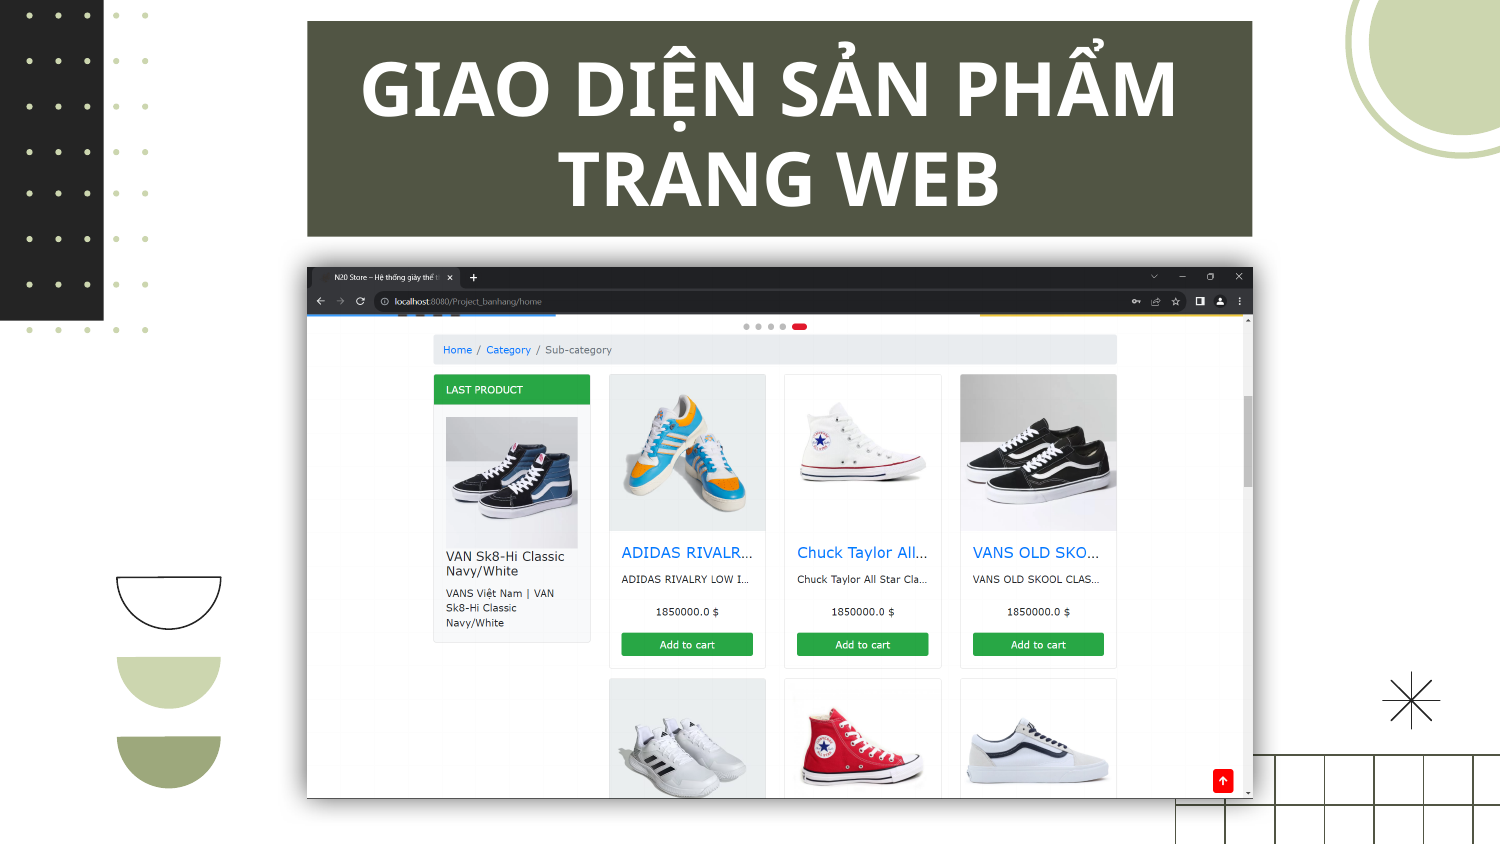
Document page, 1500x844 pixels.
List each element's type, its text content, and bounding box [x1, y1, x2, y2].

picture [307, 266, 1253, 799]
title GIAO DIỆN SẢN PHẨM TRANG WEB [307, 21, 1253, 237]
